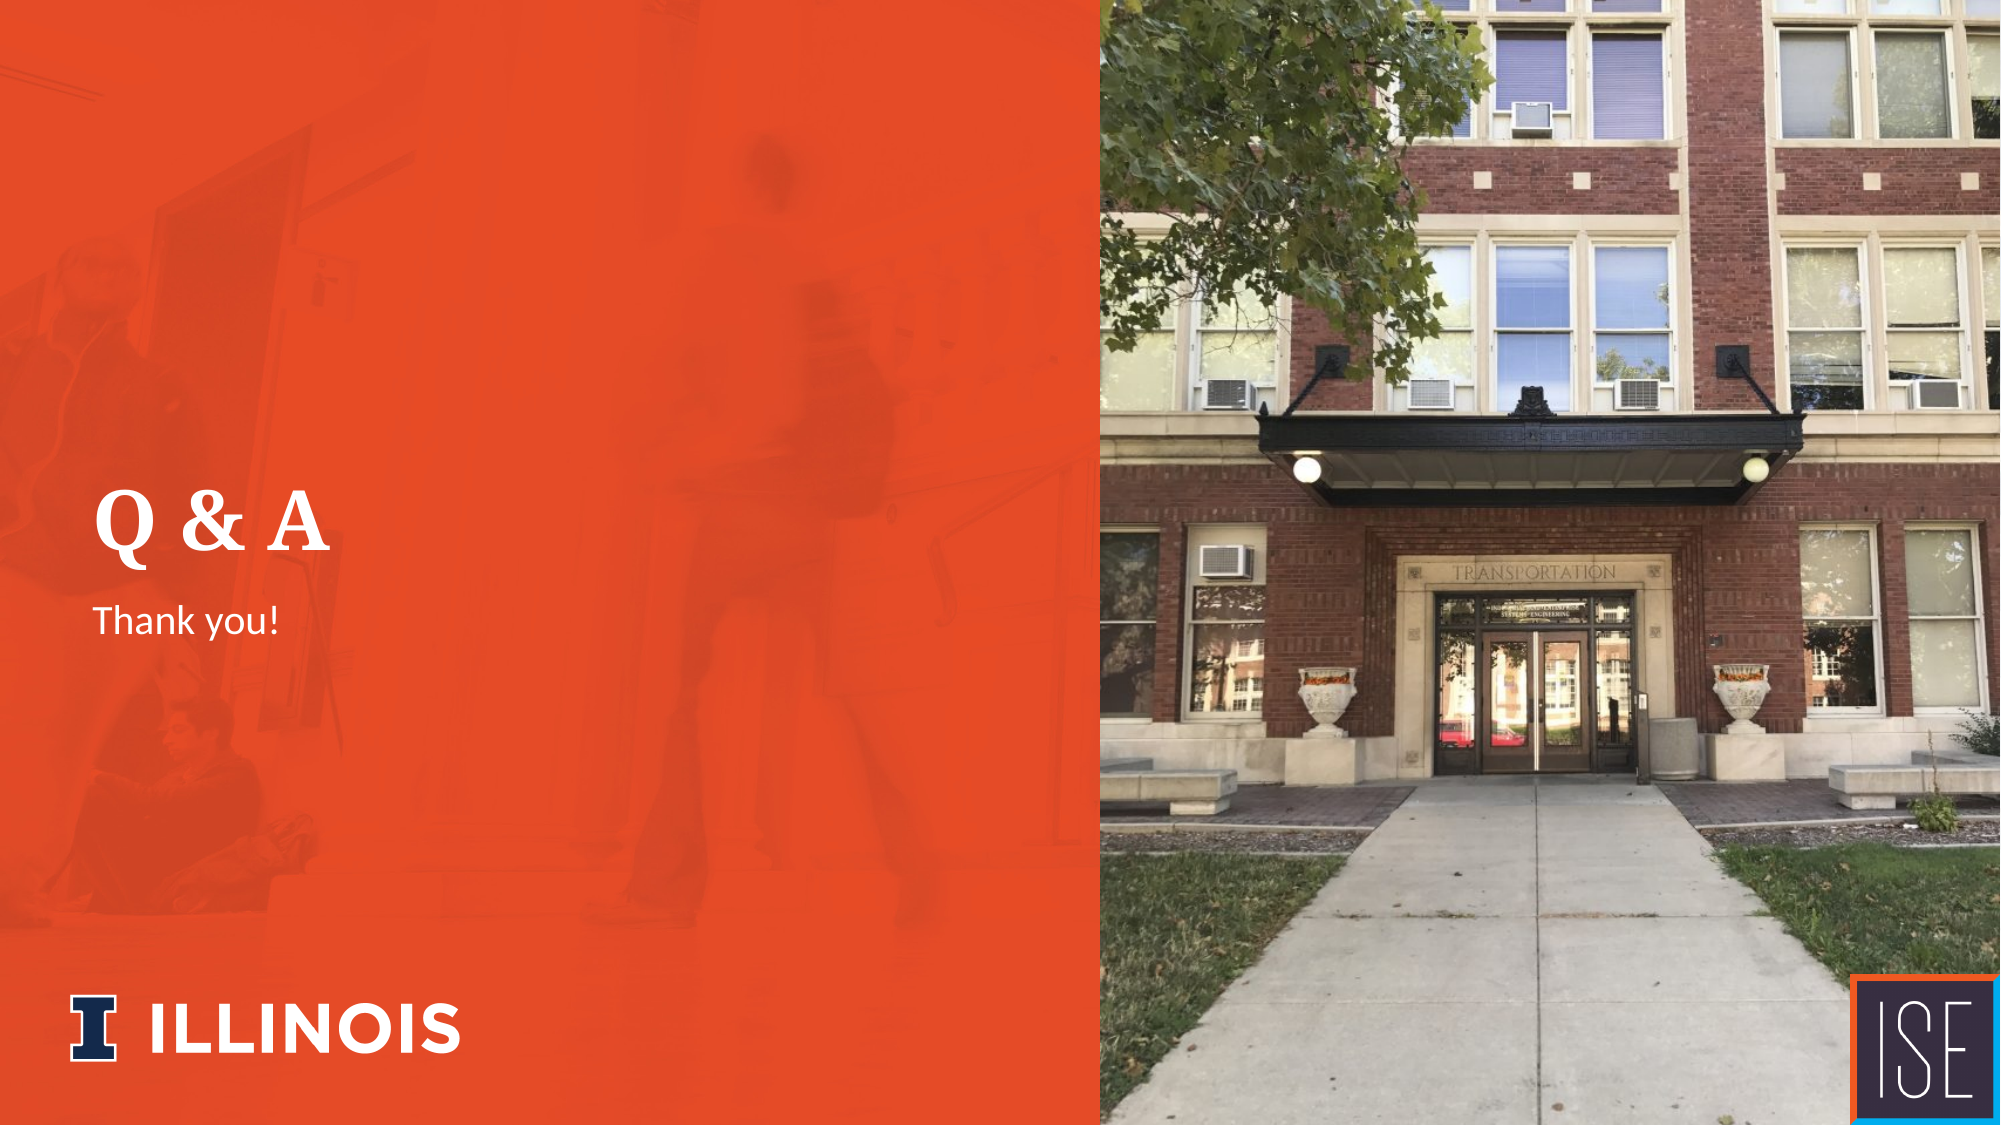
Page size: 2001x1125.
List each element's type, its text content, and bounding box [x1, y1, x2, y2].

subtitle Thank you! [77, 590, 1027, 863]
title Q & A [77, 184, 1027, 576]
picture [0, 0, 2001, 1125]
